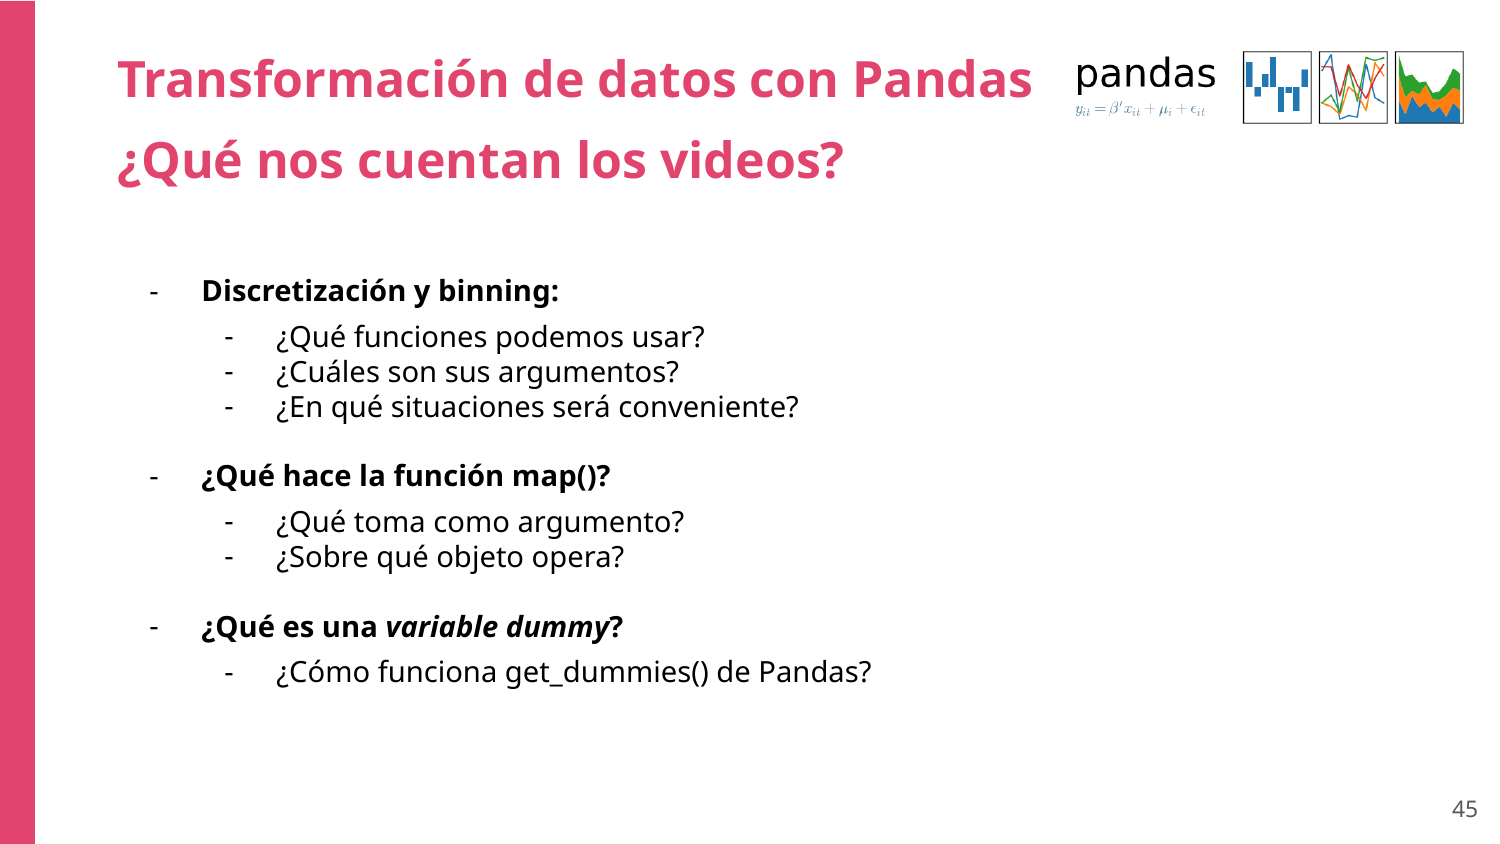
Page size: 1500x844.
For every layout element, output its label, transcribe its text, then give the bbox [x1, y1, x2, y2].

text_box Transformación de datos con Pandas ¿Qué nos cuentan los videos? [102, 32, 1448, 121]
text_box Discretización y binning: ¿Qué funciones podemos usar? ¿Cuáles son sus argumentos? ¿En qué situaciones será conveniente? ¿Qué hace la función map()? ¿Qué toma como argumento? ¿Sobre qué objeto opera? ¿Qué es una variable dummy? ¿Cómo funciona get_dummies() de Pandas? [111, 257, 1386, 751]
picture [1053, 42, 1476, 131]
slide_number ‹#› [1403, 779, 1494, 844]
